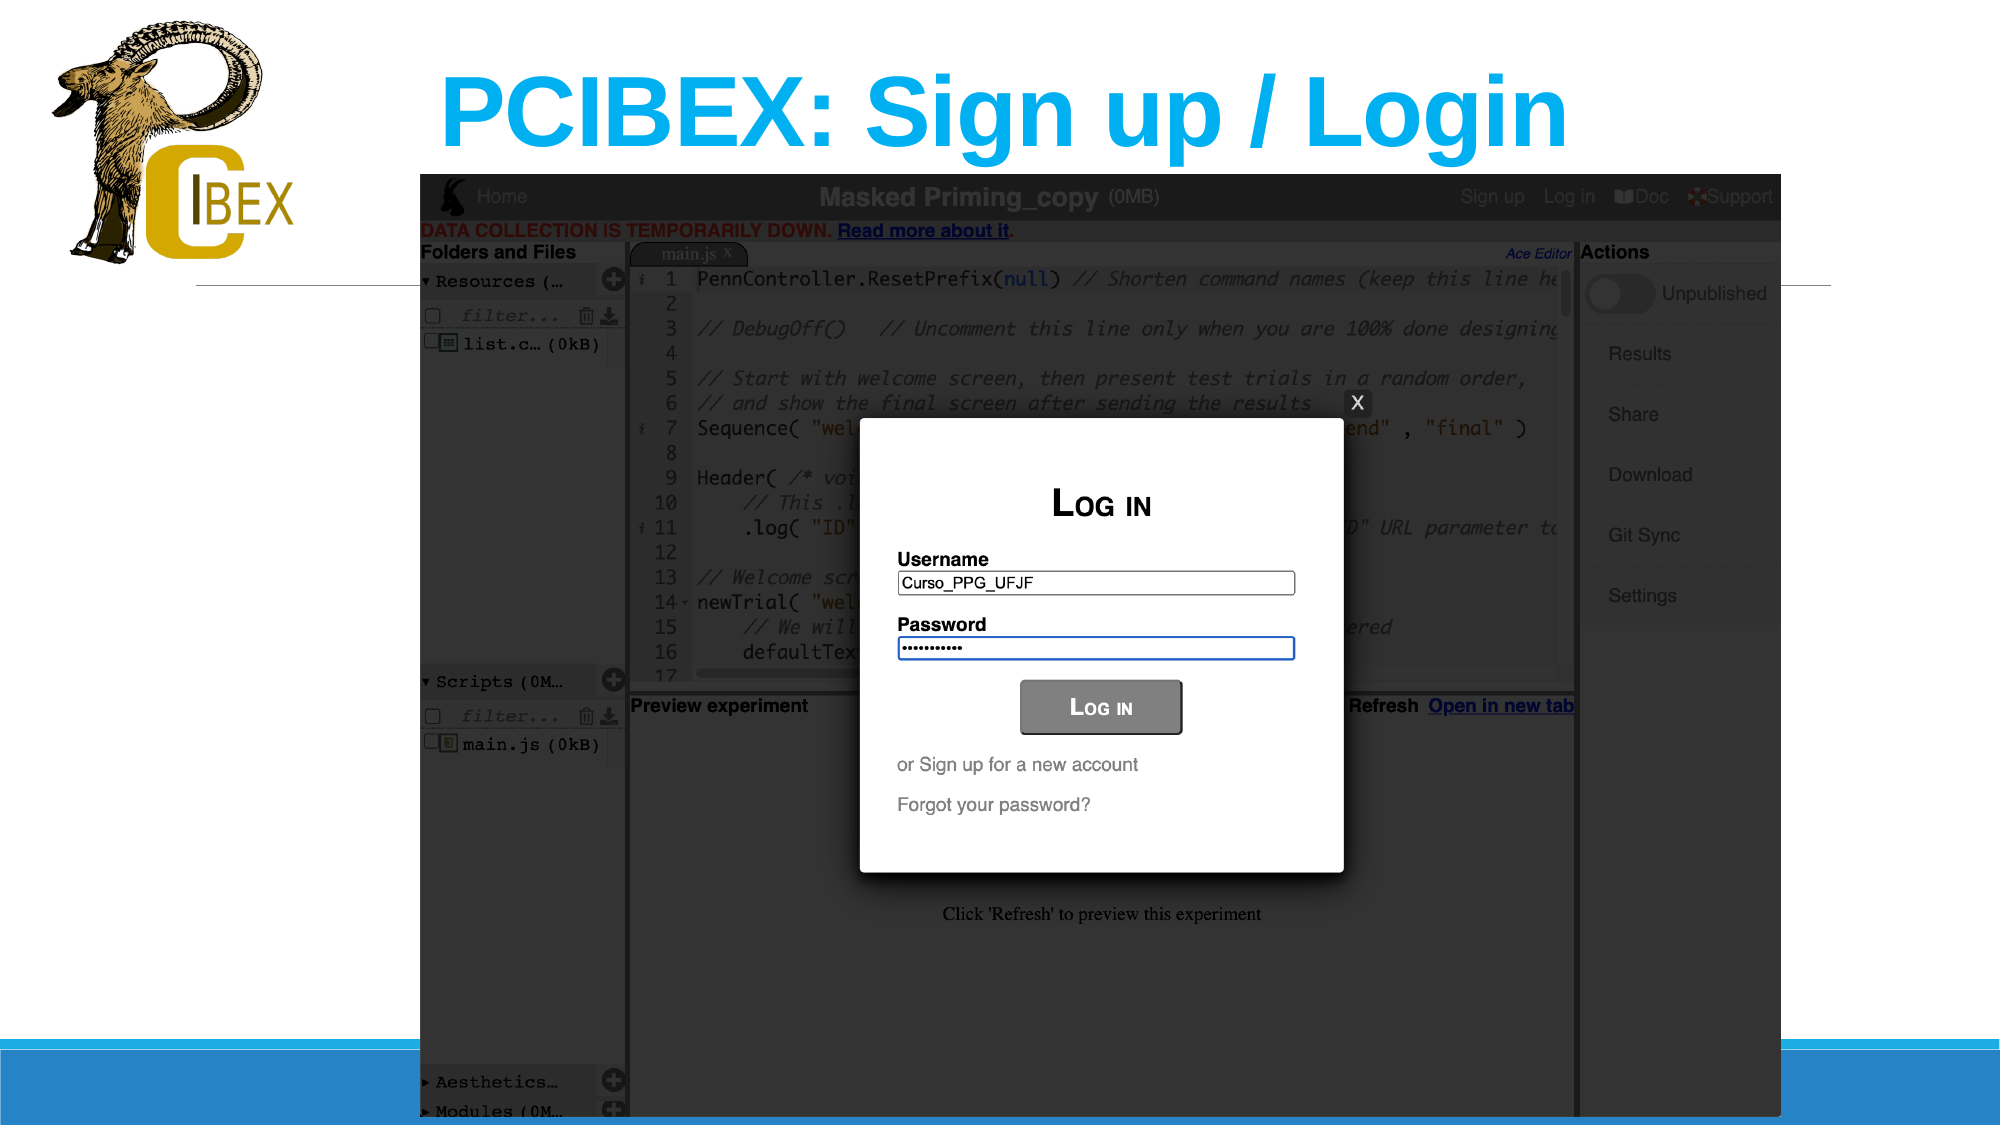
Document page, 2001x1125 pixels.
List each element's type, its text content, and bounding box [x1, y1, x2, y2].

title PCIBEX: Sign up / Login [306, 47, 1830, 175]
picture [43, 2, 299, 276]
picture [419, 174, 1781, 1117]
